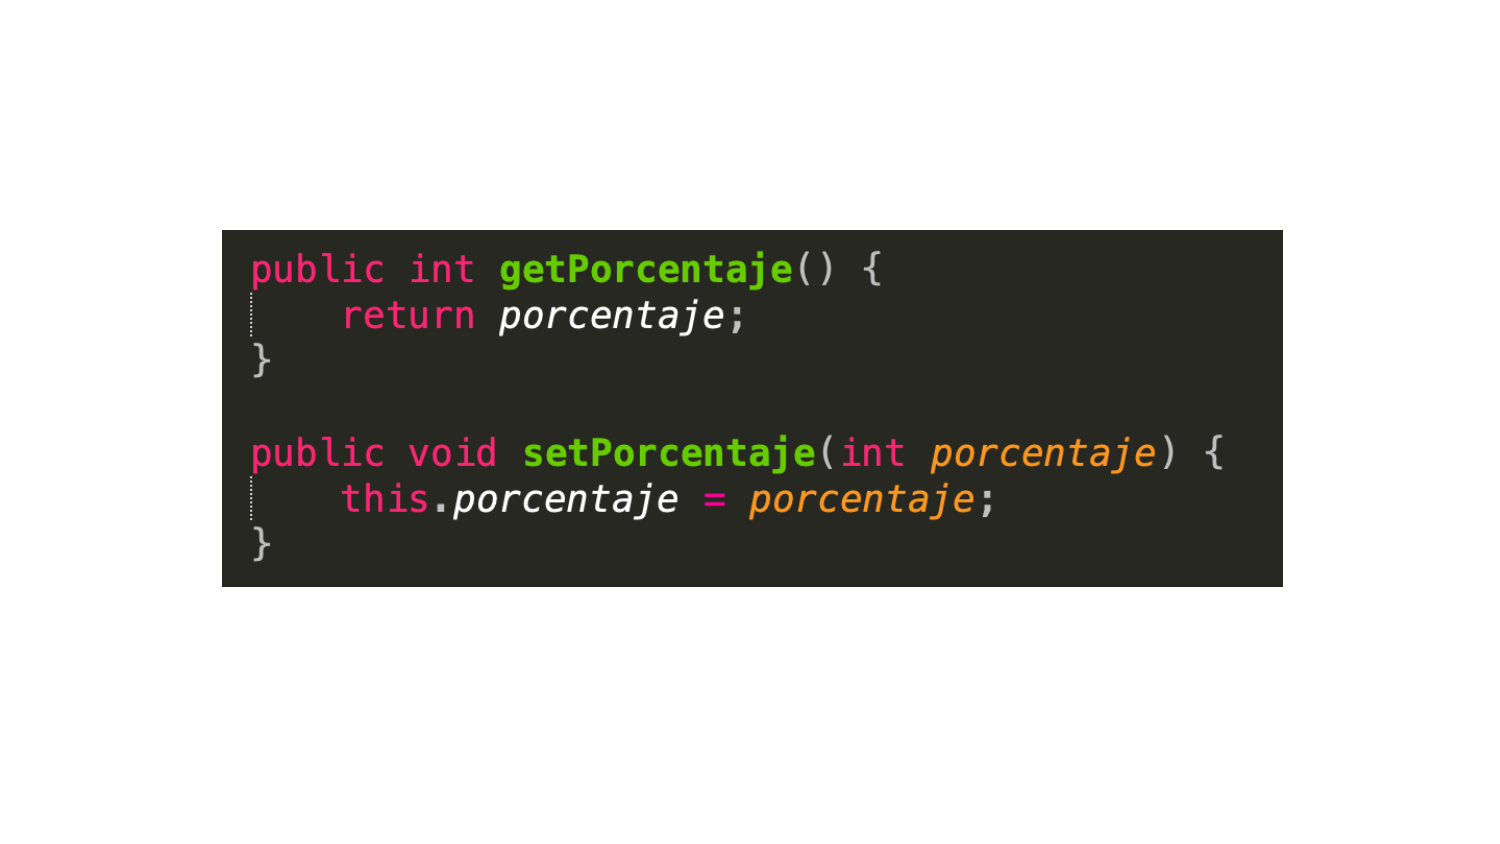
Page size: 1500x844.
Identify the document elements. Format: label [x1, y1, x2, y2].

picture [222, 229, 1284, 587]
